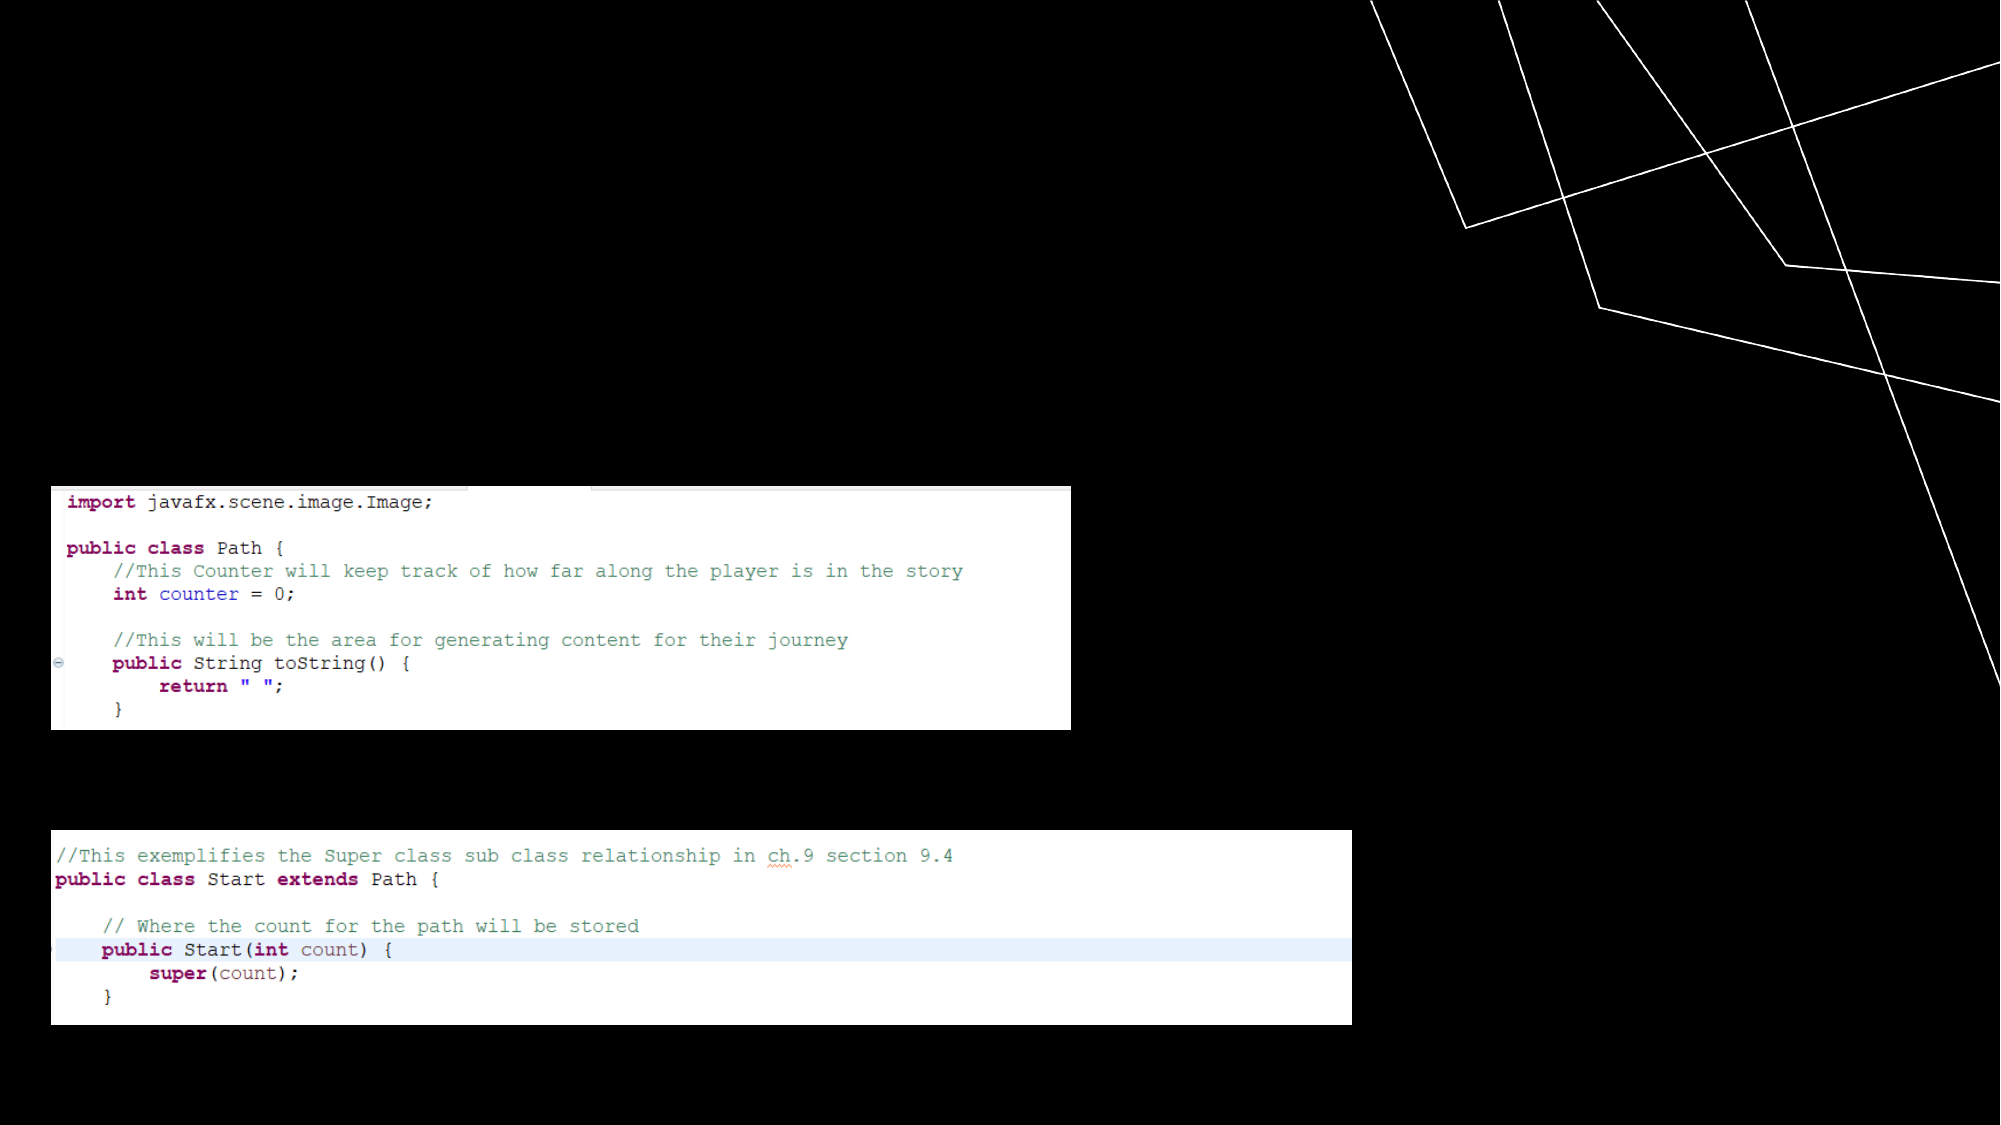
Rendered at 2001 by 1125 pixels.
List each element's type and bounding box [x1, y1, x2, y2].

picture [1357, 1, 2000, 718]
list [51, 830, 1352, 1025]
picture [51, 486, 1071, 730]
